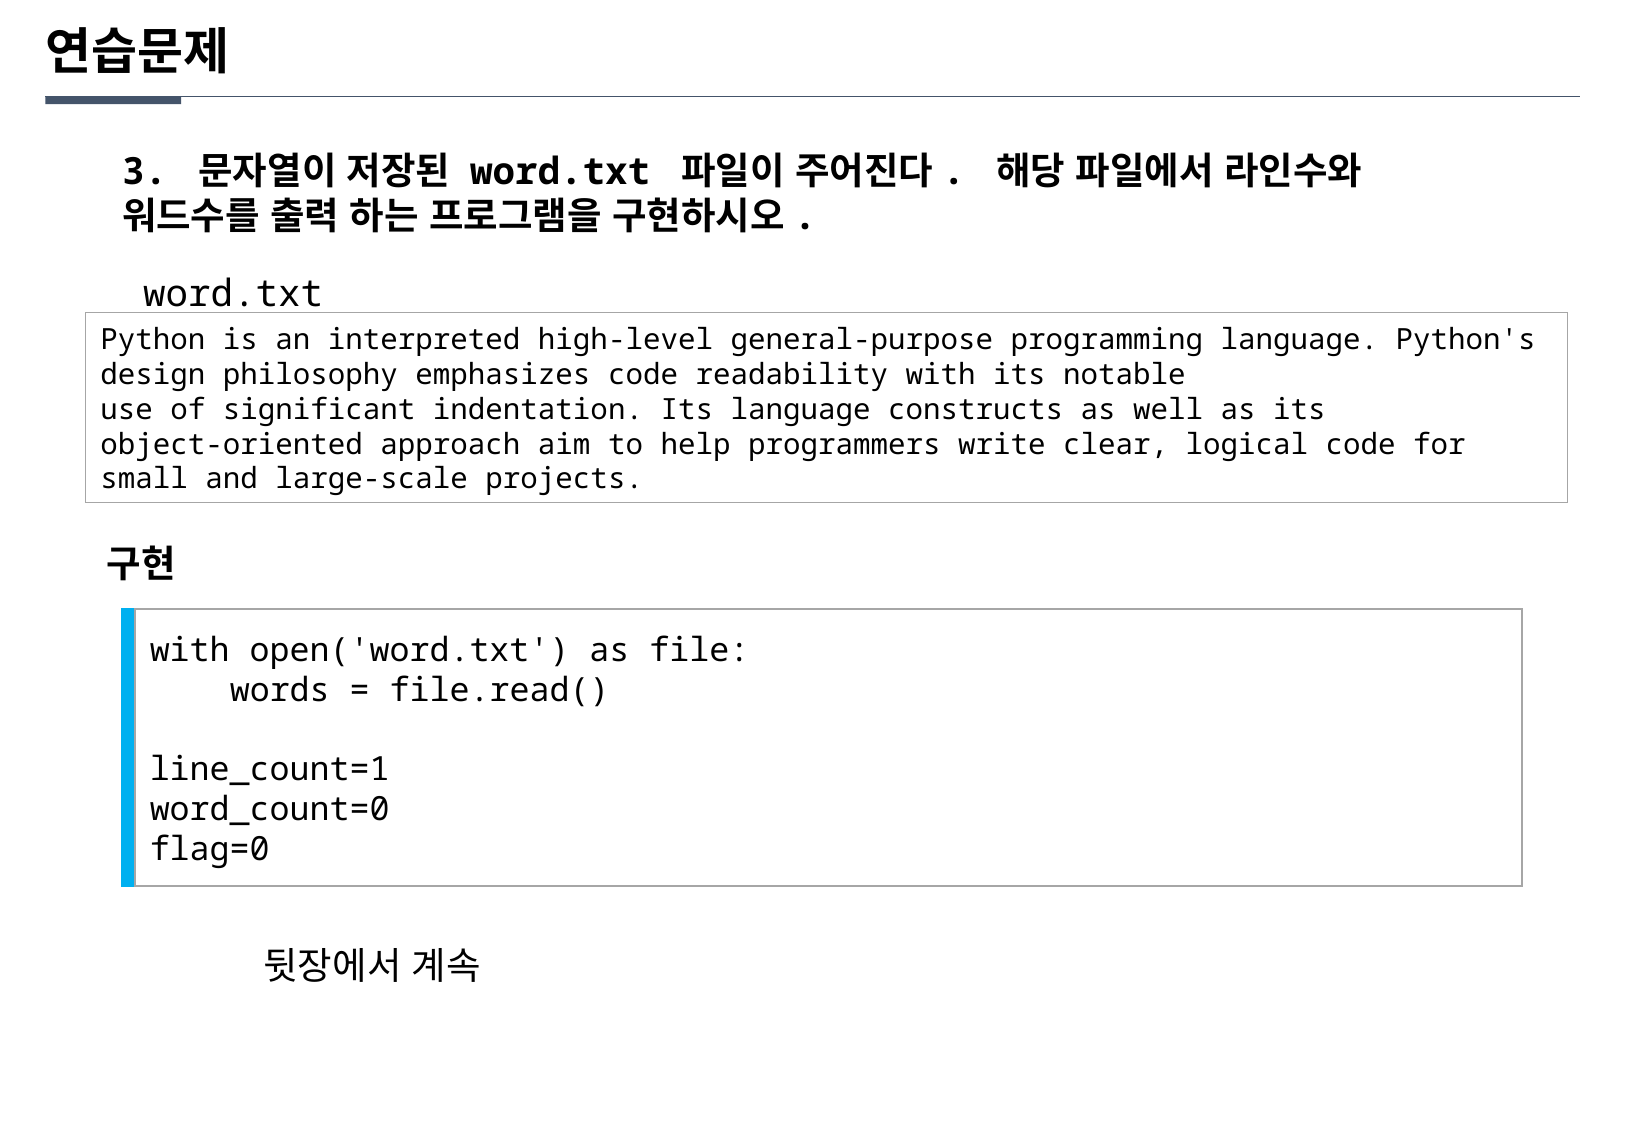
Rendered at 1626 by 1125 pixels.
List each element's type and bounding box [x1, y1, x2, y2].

text_box [107, 139, 1436, 244]
list [45, 26, 965, 82]
text_box [85, 261, 1568, 503]
text_box [248, 934, 496, 995]
text_box [91, 532, 1421, 592]
text_box [122, 608, 1523, 887]
